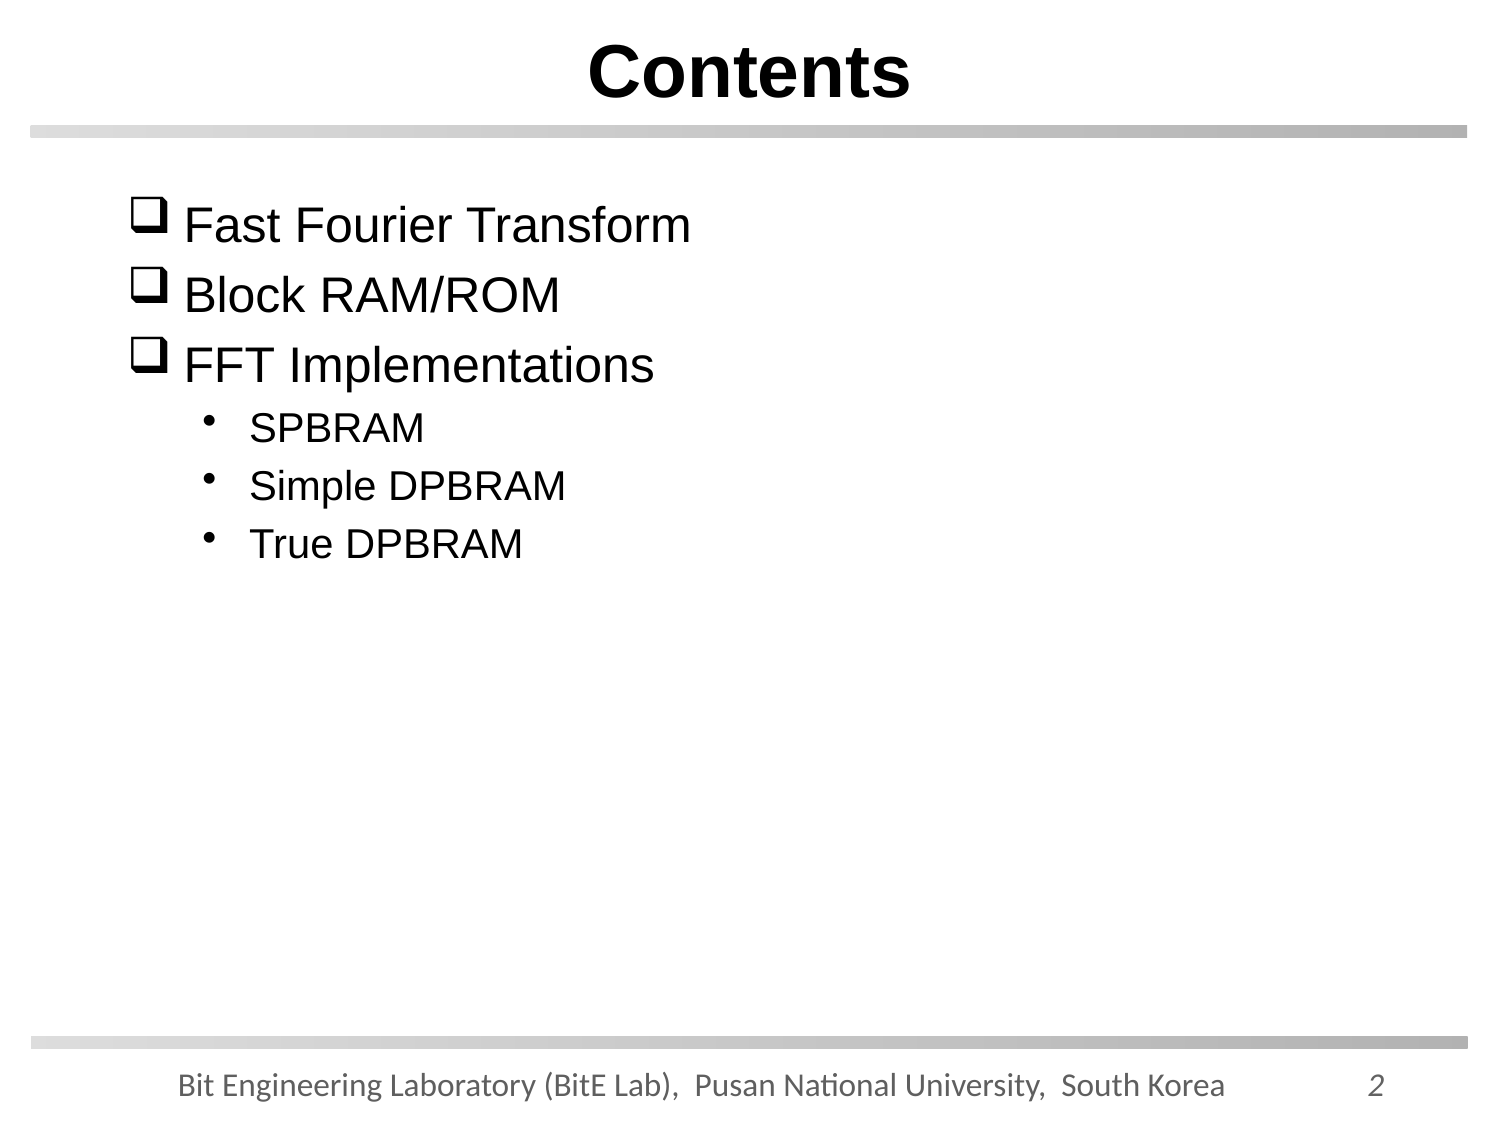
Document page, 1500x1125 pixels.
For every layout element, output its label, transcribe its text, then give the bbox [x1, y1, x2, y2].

list Fast Fourier Transform Block RAM/ROM FFT Implementations SPBRAM Simple DPBRAM True DPBRAM [112, 184, 1388, 974]
title Contents [50, 9, 1450, 126]
